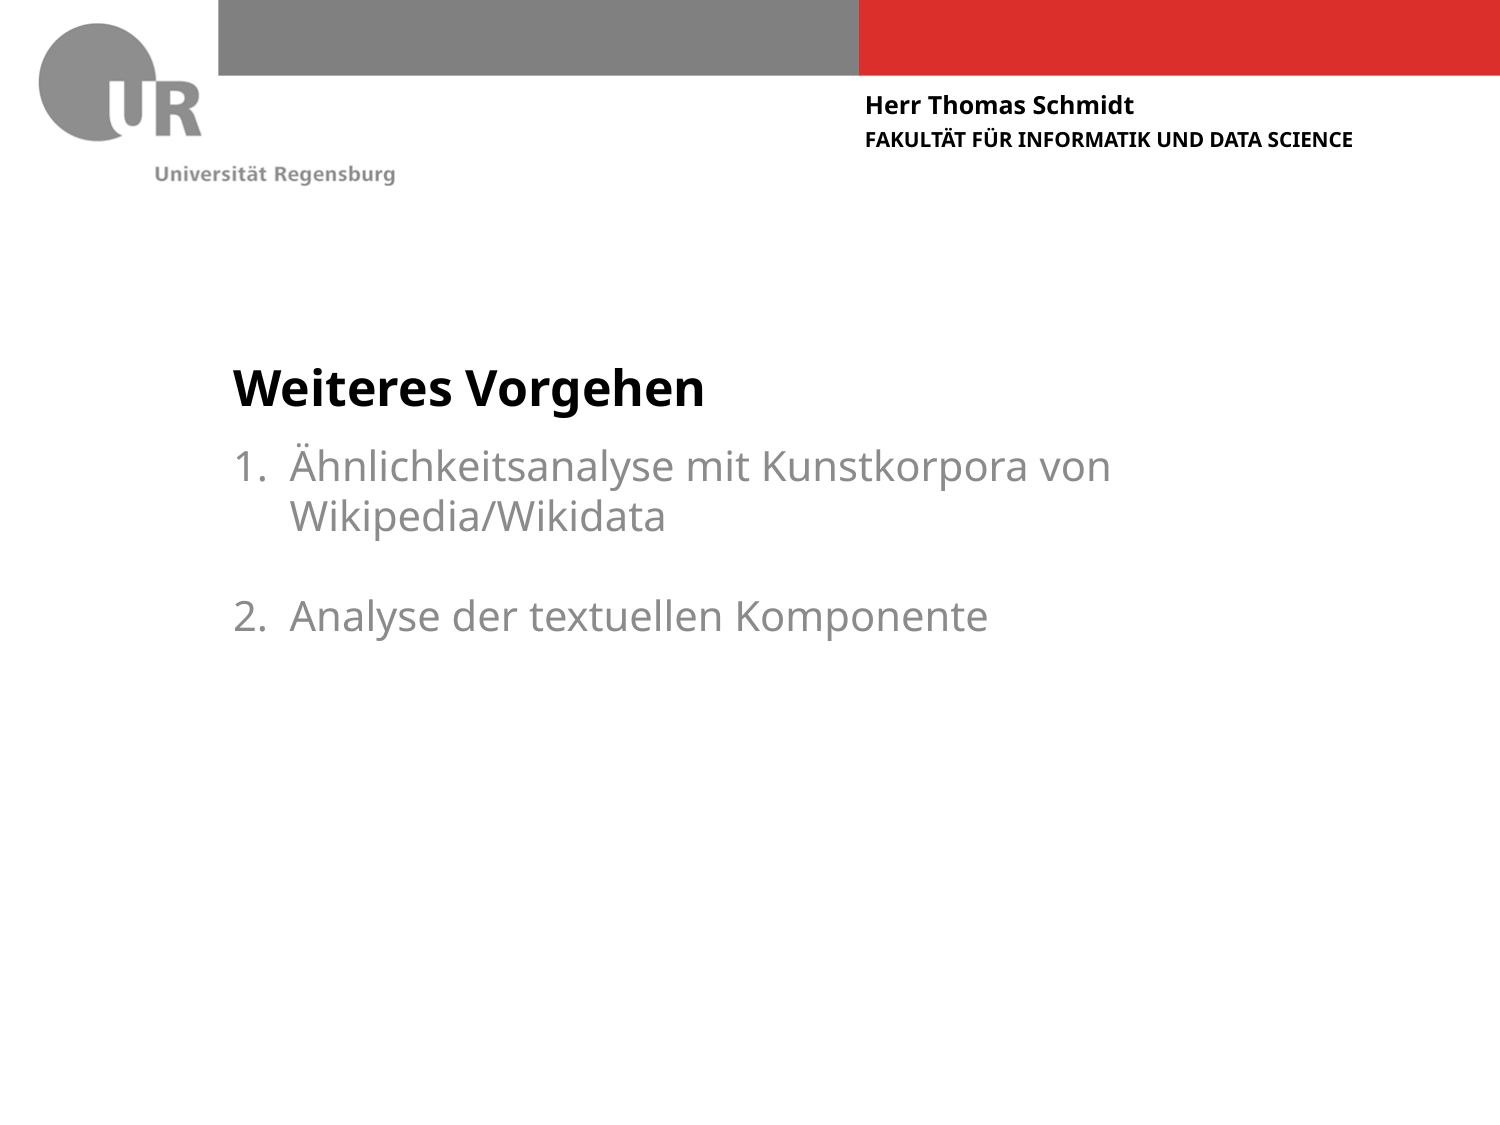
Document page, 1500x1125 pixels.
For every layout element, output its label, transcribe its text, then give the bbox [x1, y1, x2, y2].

title Weiteres Vorgehen [218, 349, 1400, 432]
picture [17, 18, 419, 209]
subtitle Ähnlichkeitsanalyse mit Kunstkorpora von Wikipedia/Wikidata Analyse der textuellen Komponente [218, 432, 1412, 933]
